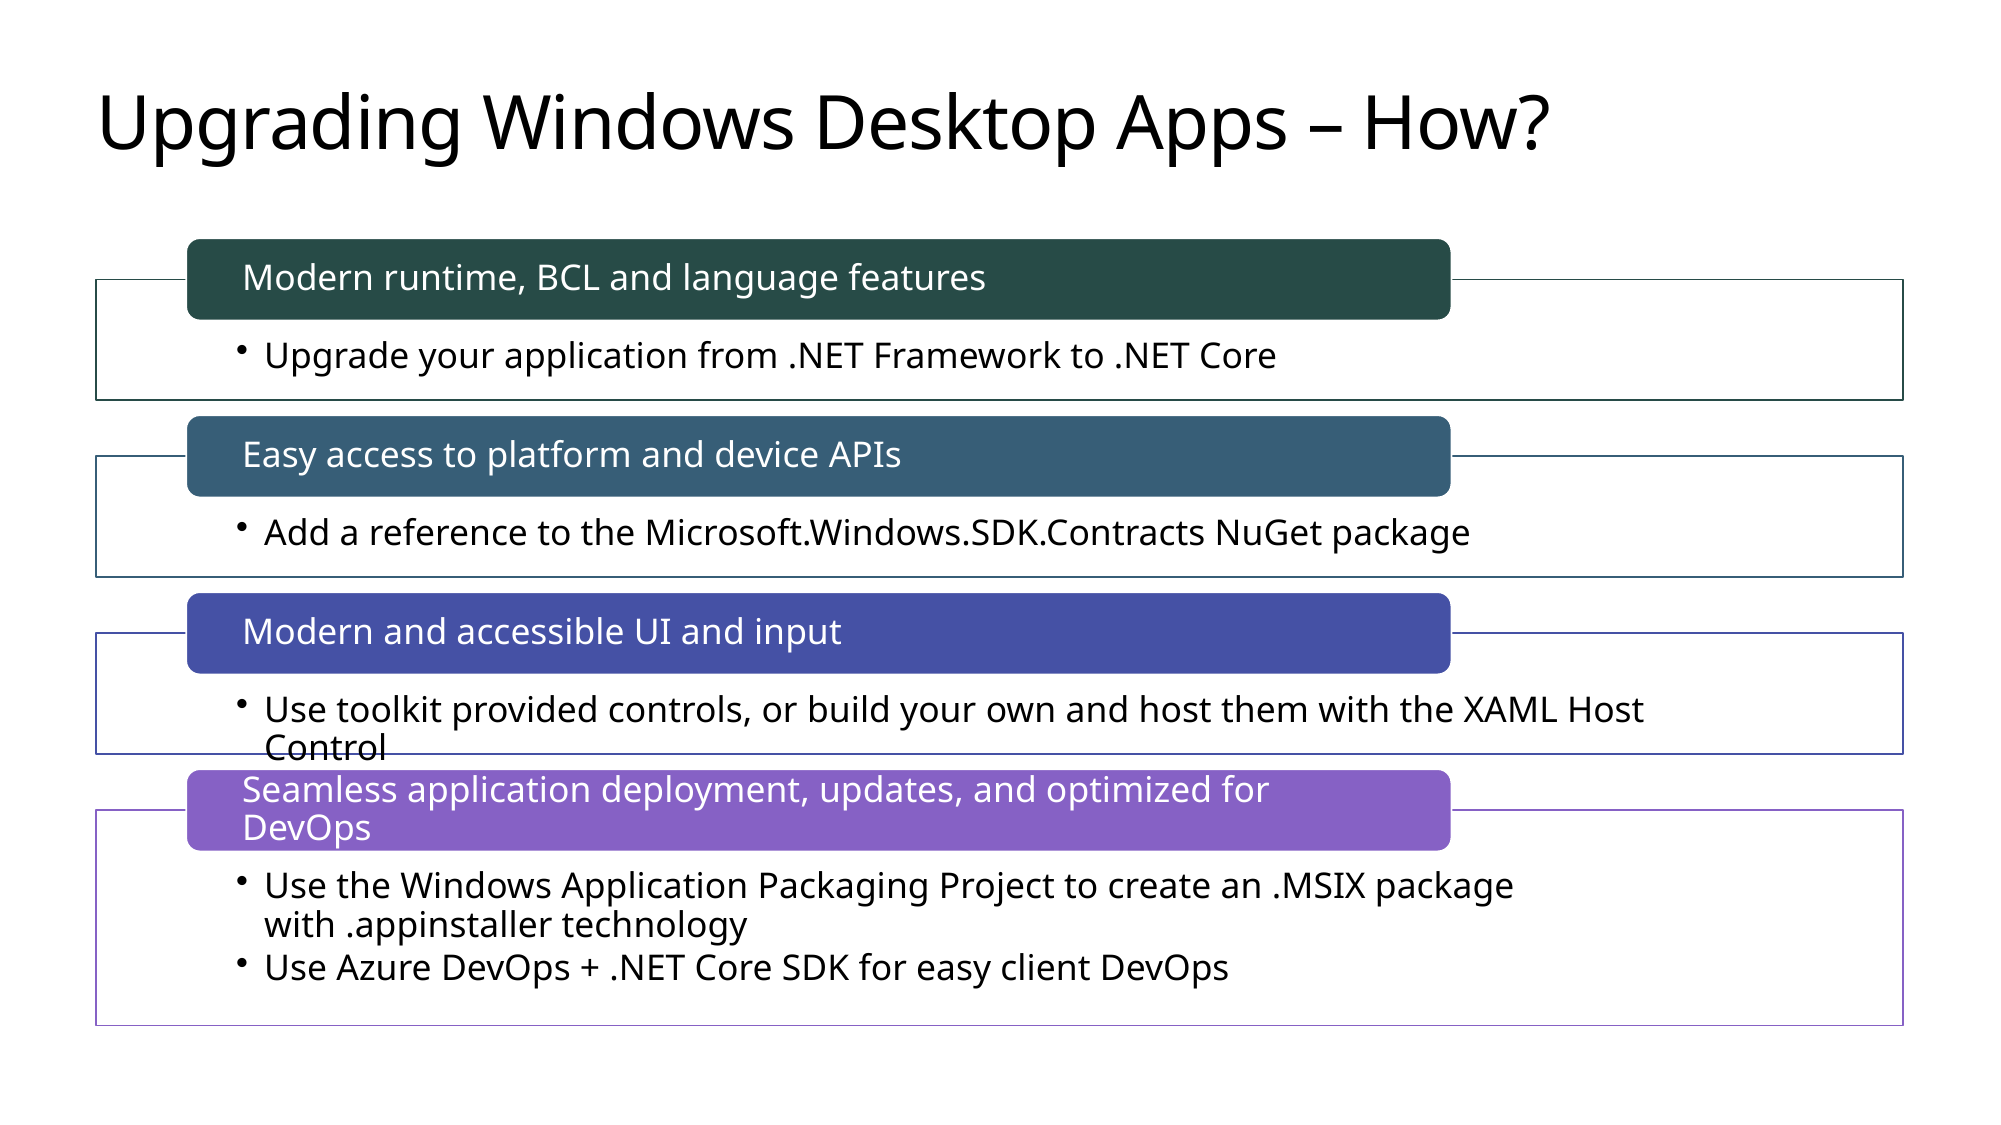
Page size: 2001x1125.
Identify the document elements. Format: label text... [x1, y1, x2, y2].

title Upgrading Windows Desktop Apps – How? [96, 75, 1904, 166]
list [95, 235, 1904, 1029]
